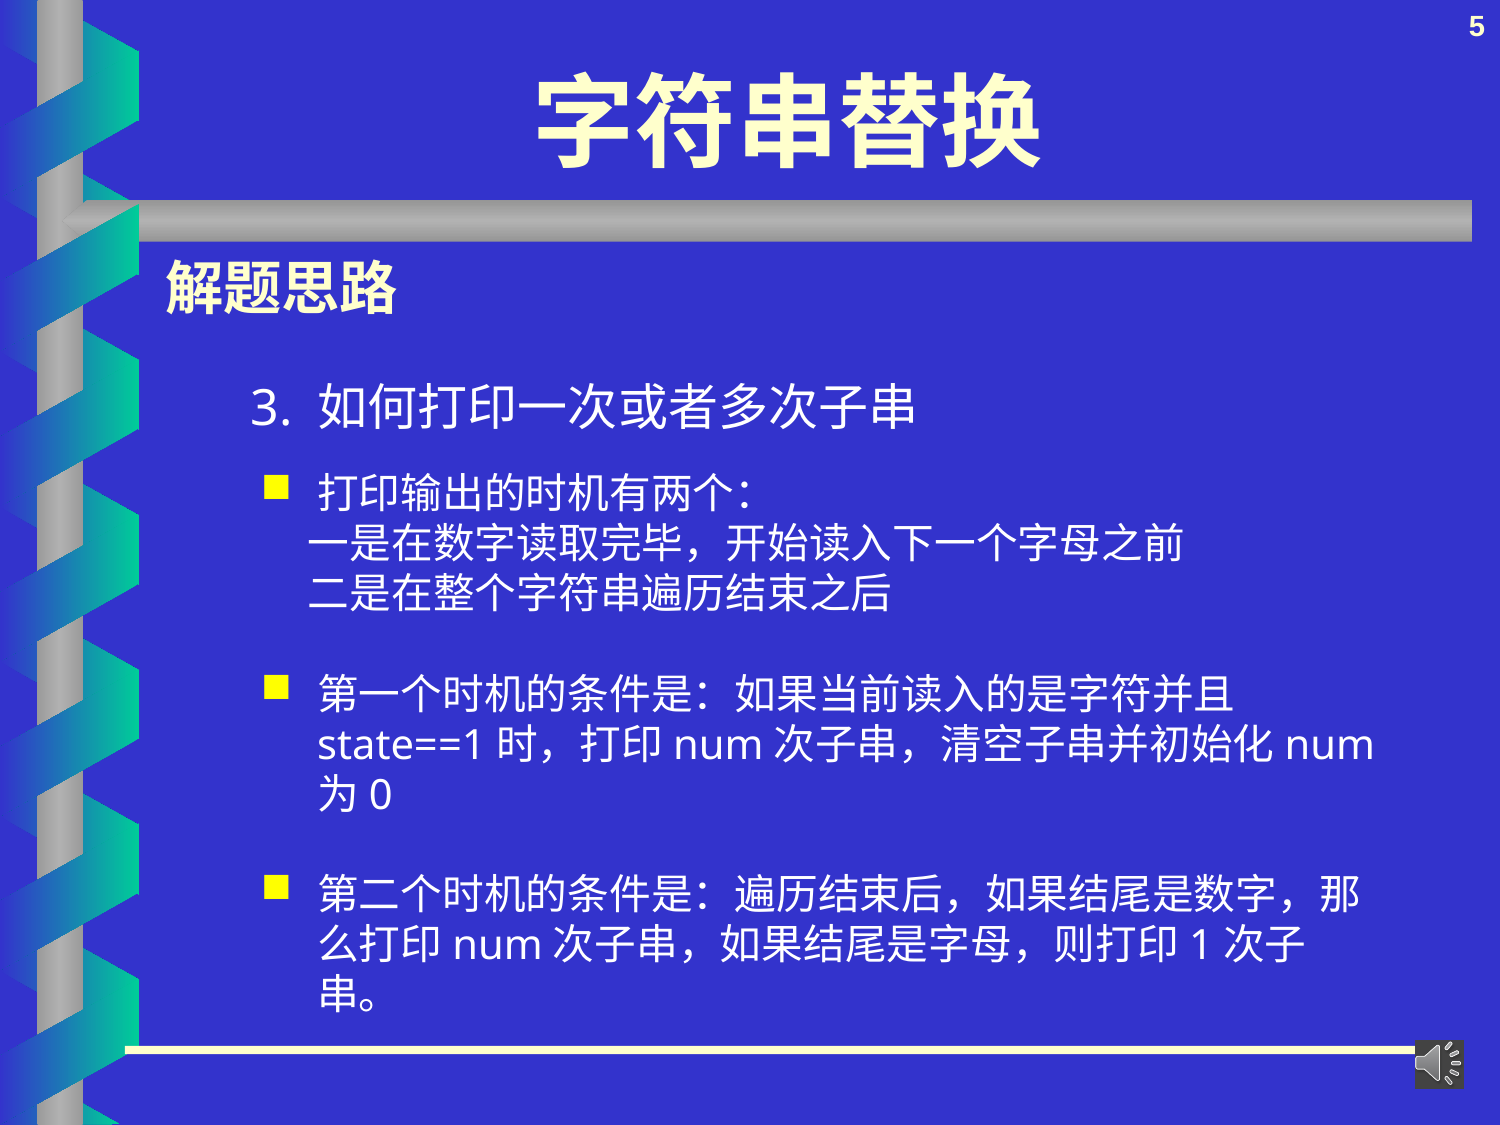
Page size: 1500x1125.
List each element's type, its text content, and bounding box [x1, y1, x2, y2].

text_box 3. 如何打印一次或者多次子串 [236, 338, 1425, 443]
title 字符串替换 [150, 24, 1425, 213]
list 解题思路 [150, 243, 1500, 338]
text_box 打印输出的时机有两个： 一是在数字读取完毕，开始读入下一个字母之前 二是在整个字符串遍历结束之后 第一个时机的条件是：如果当前读入的是字符并且state==1时，打印num次子串，清空子串并初始化num为0 第二个时机的条件是：遍历结束后，如果结尾是数字，那么打印num次子串，如果结尾是字母，则打印1次子串。 [246, 459, 1404, 1025]
picture [1414, 1039, 1465, 1090]
